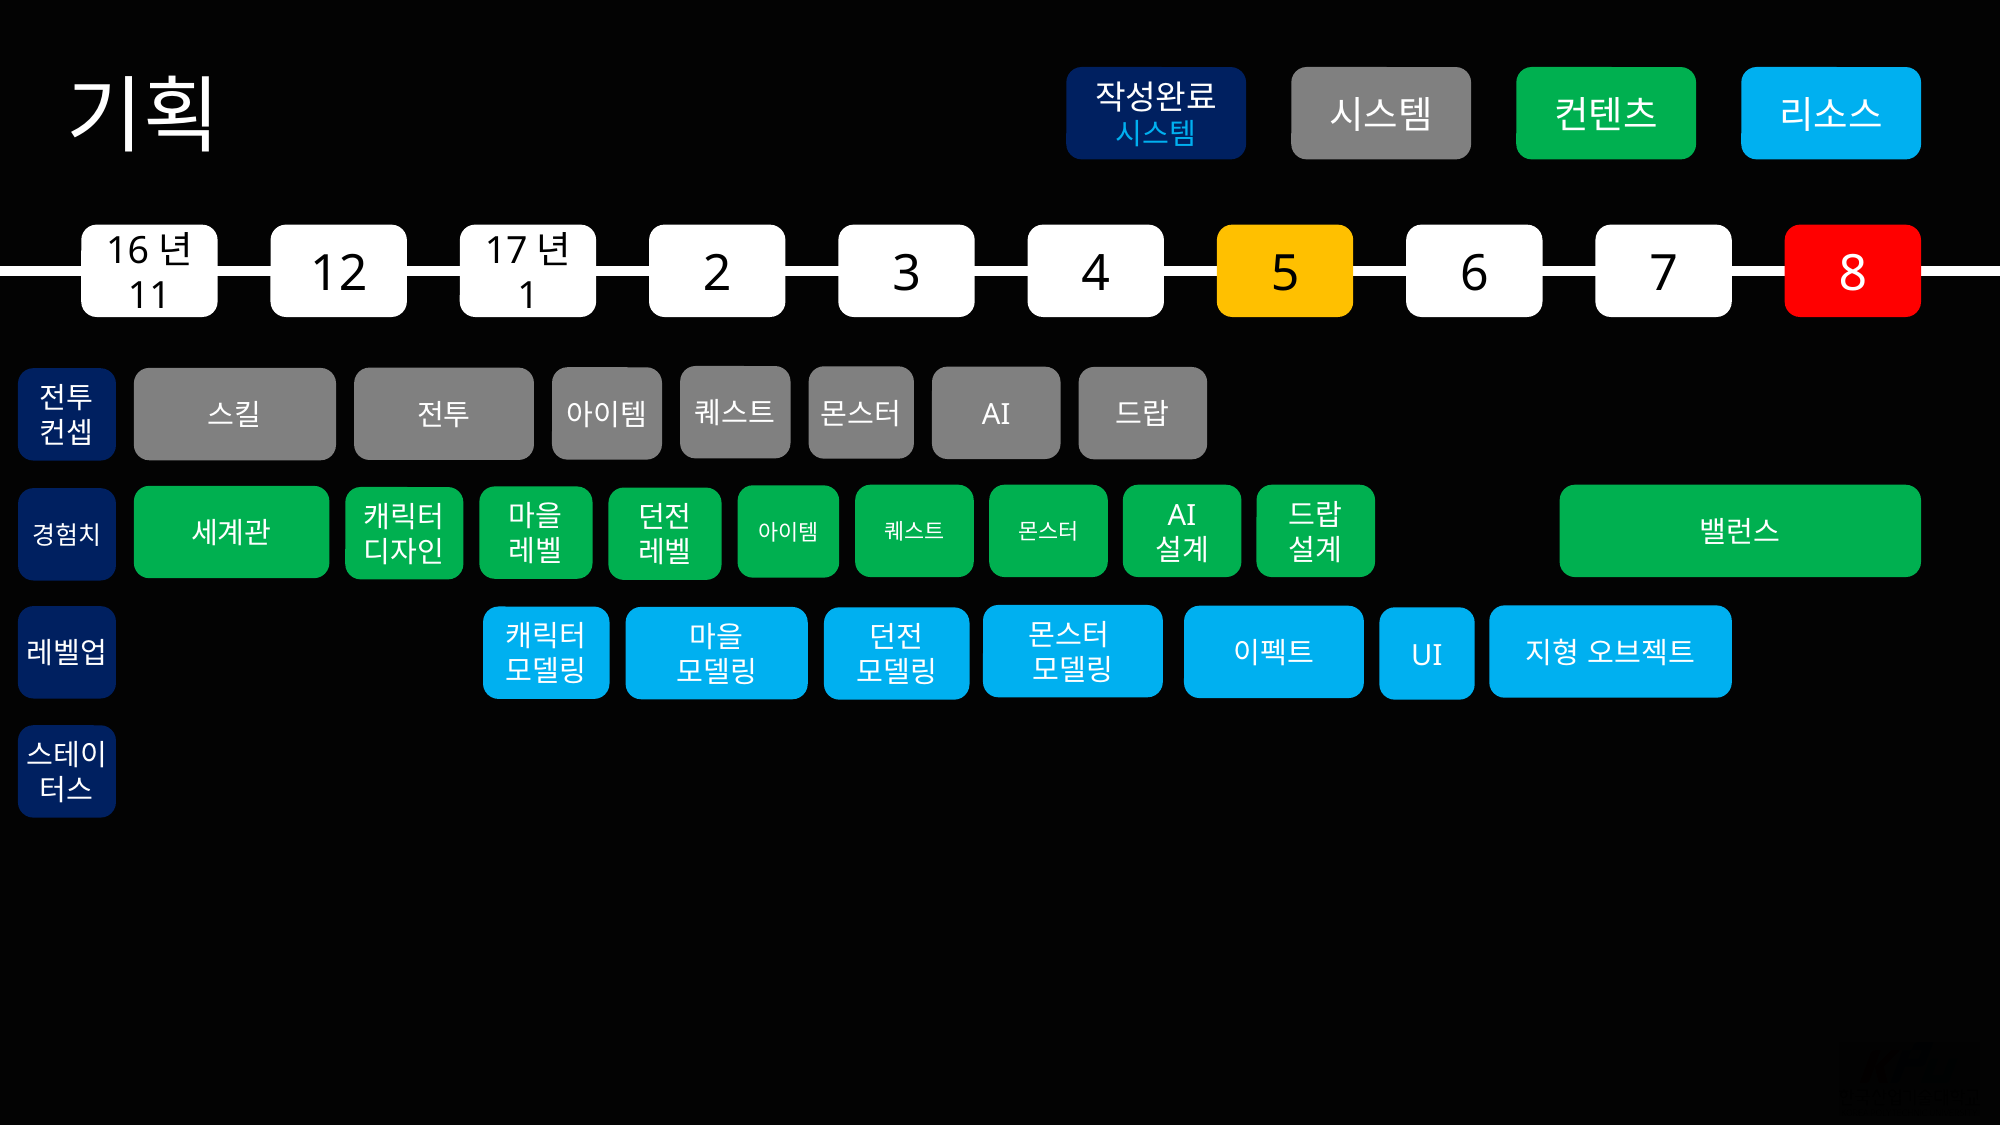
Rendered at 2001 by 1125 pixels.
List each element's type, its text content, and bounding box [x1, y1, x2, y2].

text_box 전투 [353, 366, 536, 462]
text_box 17년 1 [458, 271, 598, 319]
text_box 3 [837, 223, 976, 270]
text_box 기획 [52, 54, 235, 170]
text_box 8 [1783, 223, 1923, 270]
text_box 아이템 [550, 366, 664, 461]
text_box 퀘스트 [679, 364, 792, 460]
text_box 작성완료 시스템 [1065, 65, 1248, 161]
text_box AI [930, 365, 1062, 461]
text_box 레벨업 [16, 605, 118, 700]
text_box 던전 레벨 [607, 486, 723, 581]
text_box 퀘스트 [854, 483, 975, 579]
text_box 8 [1783, 271, 1923, 319]
text_box 7 [1594, 271, 1733, 319]
text_box 던전 모델링 [822, 606, 971, 701]
text_box 세계관 [132, 484, 331, 580]
text_box 12 [269, 271, 408, 319]
text_box 3 [837, 271, 976, 319]
text_box 밸런스 [1558, 483, 1923, 579]
text_box 7 [1594, 223, 1733, 270]
text_box 몬스터 [988, 483, 1109, 579]
text_box 캐릭터 디자인 [344, 485, 465, 581]
text_box [0, 0, 2000, 266]
text_box 아이템 [736, 484, 841, 579]
text_box 16년 11 [80, 271, 219, 319]
text_box 캐릭터 모델링 [481, 605, 611, 700]
text_box 12 [269, 223, 408, 270]
text_box 6 [1405, 223, 1544, 270]
text_box 이펙트 [1182, 604, 1365, 700]
text_box 몬스터 모델링 [981, 603, 1164, 699]
text_box 시스템 [1290, 65, 1473, 161]
text_box UI [1378, 606, 1476, 701]
text_box 드랍 설계 [1255, 483, 1377, 579]
text_box 스테이터스 [16, 724, 118, 819]
text_box 마을 레벨 [478, 485, 594, 580]
text_box 컨텐츠 [1515, 65, 1698, 161]
text_box 16년 11 [80, 223, 219, 270]
text_box 5 [1215, 271, 1355, 319]
text_box 2 [647, 271, 787, 319]
text_box AI 설계 [1121, 483, 1243, 579]
text_box 전투 컨셉 [16, 367, 118, 462]
text_box [0, 276, 2000, 1125]
text_box 4 [1026, 271, 1166, 319]
text_box 지형 오브젝트 [1488, 604, 1733, 699]
text_box 17년 1 [458, 223, 598, 270]
text_box 드랍 [1077, 365, 1209, 461]
text_box 5 [1215, 223, 1355, 270]
text_box 스킬 [132, 366, 338, 462]
text_box 6 [1405, 271, 1544, 319]
text_box 경험치 [16, 487, 118, 582]
text_box 2 [648, 223, 787, 270]
text_box 리소스 [1740, 65, 1923, 161]
text_box 4 [1026, 223, 1166, 270]
text_box 몬스터 [807, 365, 915, 460]
text_box 마을 모델링 [624, 605, 809, 701]
